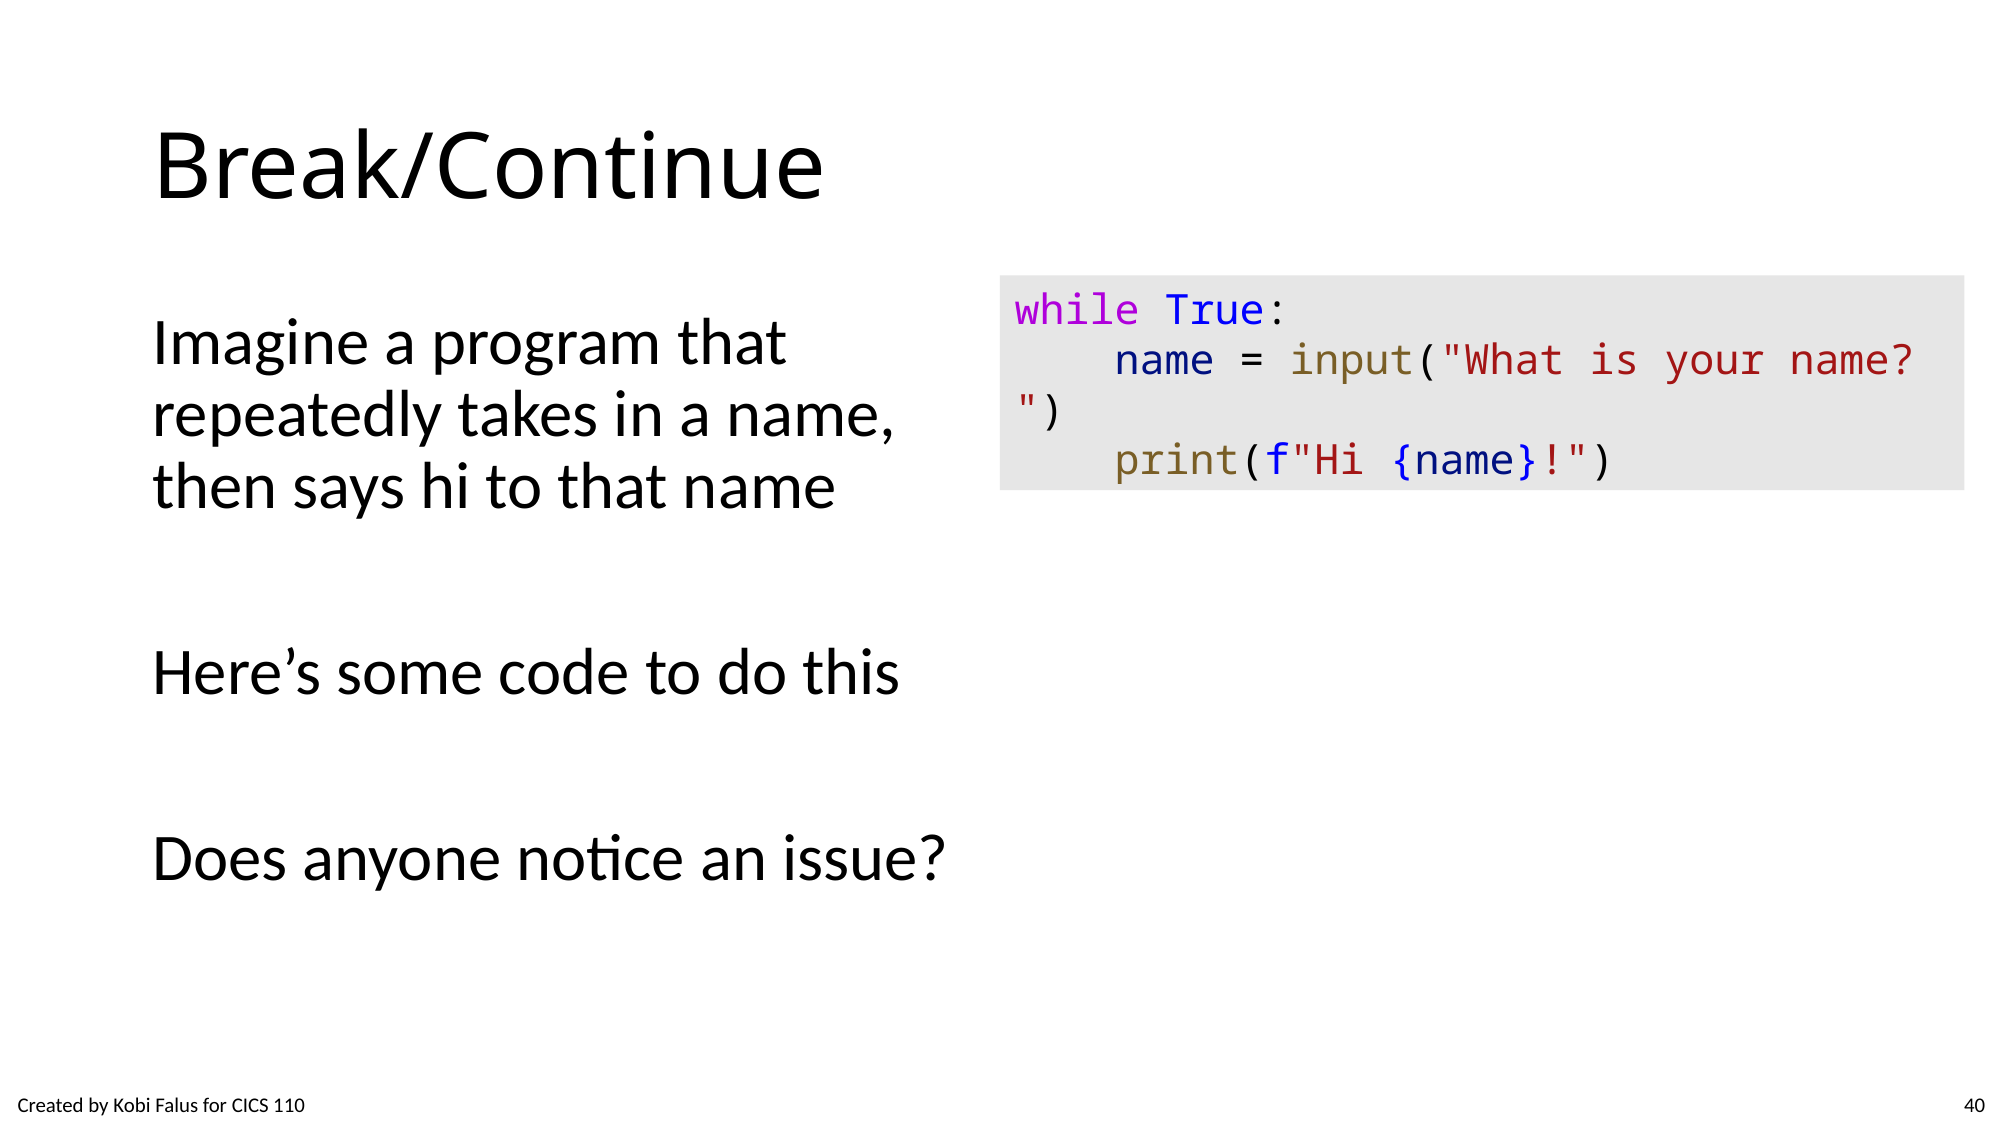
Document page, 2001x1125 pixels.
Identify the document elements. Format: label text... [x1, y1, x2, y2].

list Imagine a program that repeatedly takes in a name, then says hi to that name Here’s some code to do this Does anyone notice an issue? [137, 299, 1044, 1014]
title Break/Continue [137, 59, 1863, 278]
text_box while True: name = input("What is your name? ") print(f"Hi {name}!") [999, 275, 1965, 491]
